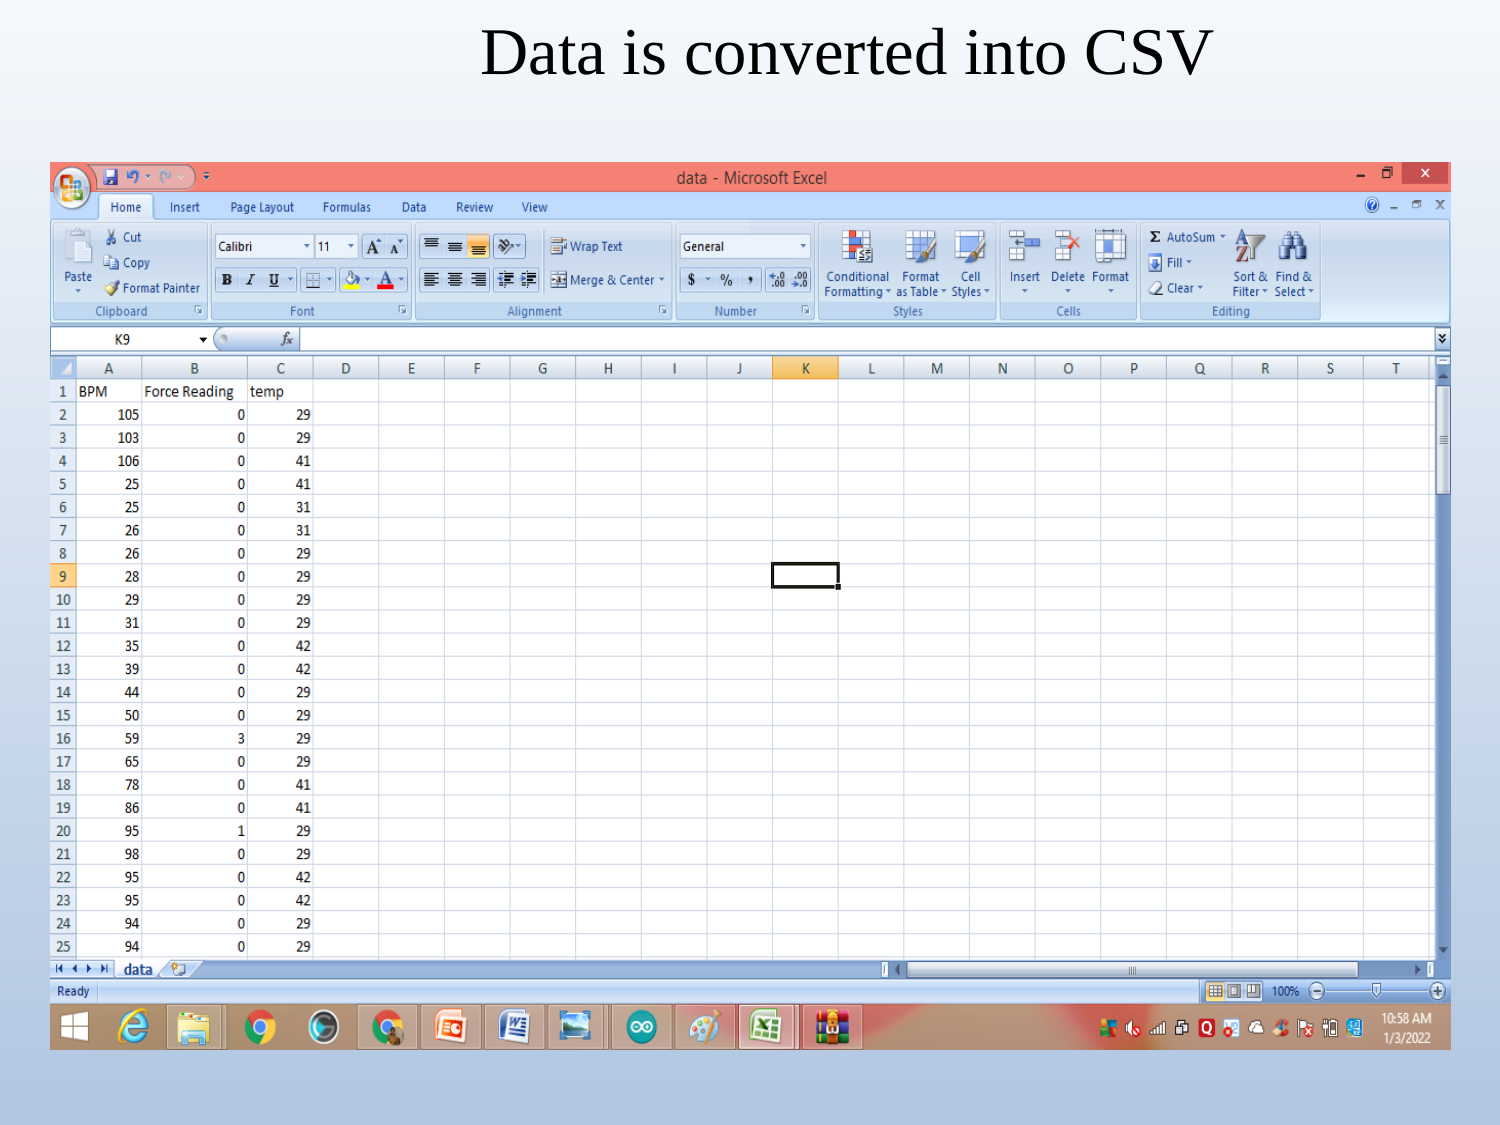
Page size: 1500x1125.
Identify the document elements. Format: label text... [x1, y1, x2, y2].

picture [49, 162, 1451, 1051]
text_box Data is converted into CSV [462, 0, 1234, 95]
